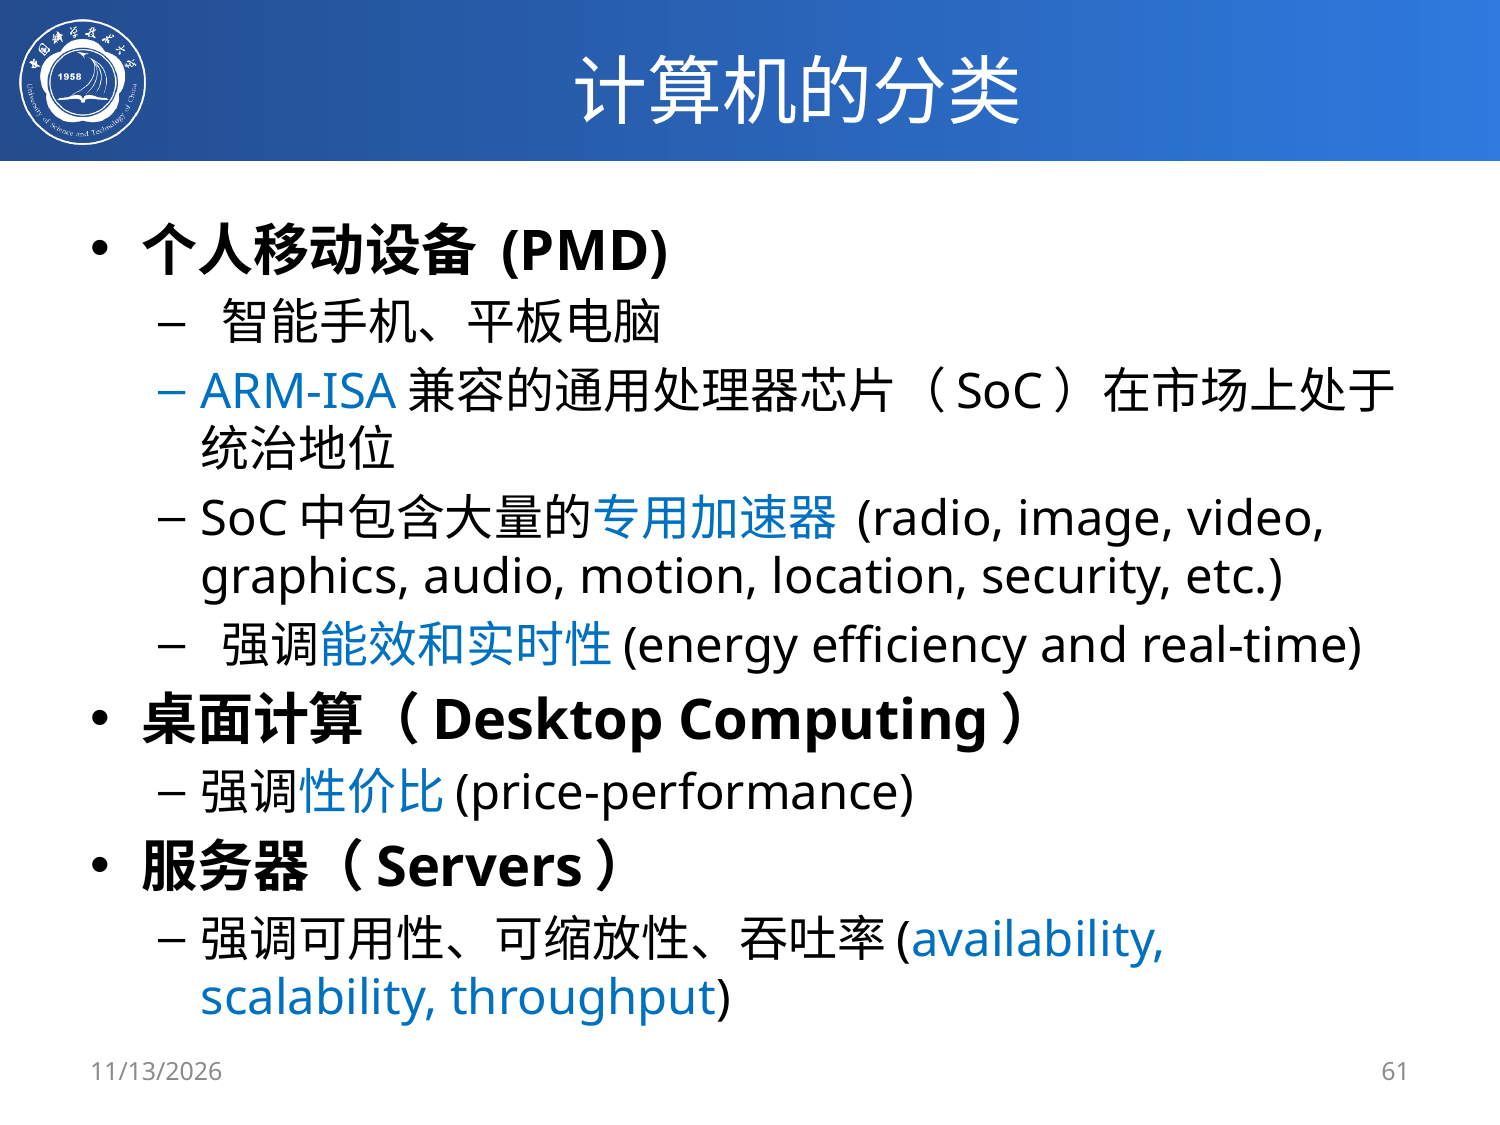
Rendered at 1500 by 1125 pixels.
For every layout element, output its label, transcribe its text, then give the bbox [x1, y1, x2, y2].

picture [19, 19, 146, 145]
title 计算机的分类 [169, 24, 1425, 153]
list 个人移动设备 (PMD) 智能手机、平板电脑 ARM-ISA兼容的通用处理器芯片（SoC）在市场上处于统治地位 SoC中包含大量的专用加速器 (radio, image, video, graphics, audio, motion, location, security, etc.) 强调能效和实时性(energy efficiency and real-time) 桌面计算（Desktop Computing） 强调性价比(price-performance) 服务器（Servers） 强调可用性、可缩放性、吞吐率(availability, scalability, throughput) [75, 206, 1425, 1036]
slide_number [75, 1042, 425, 1103]
slide_number 61 [1074, 1042, 1425, 1103]
